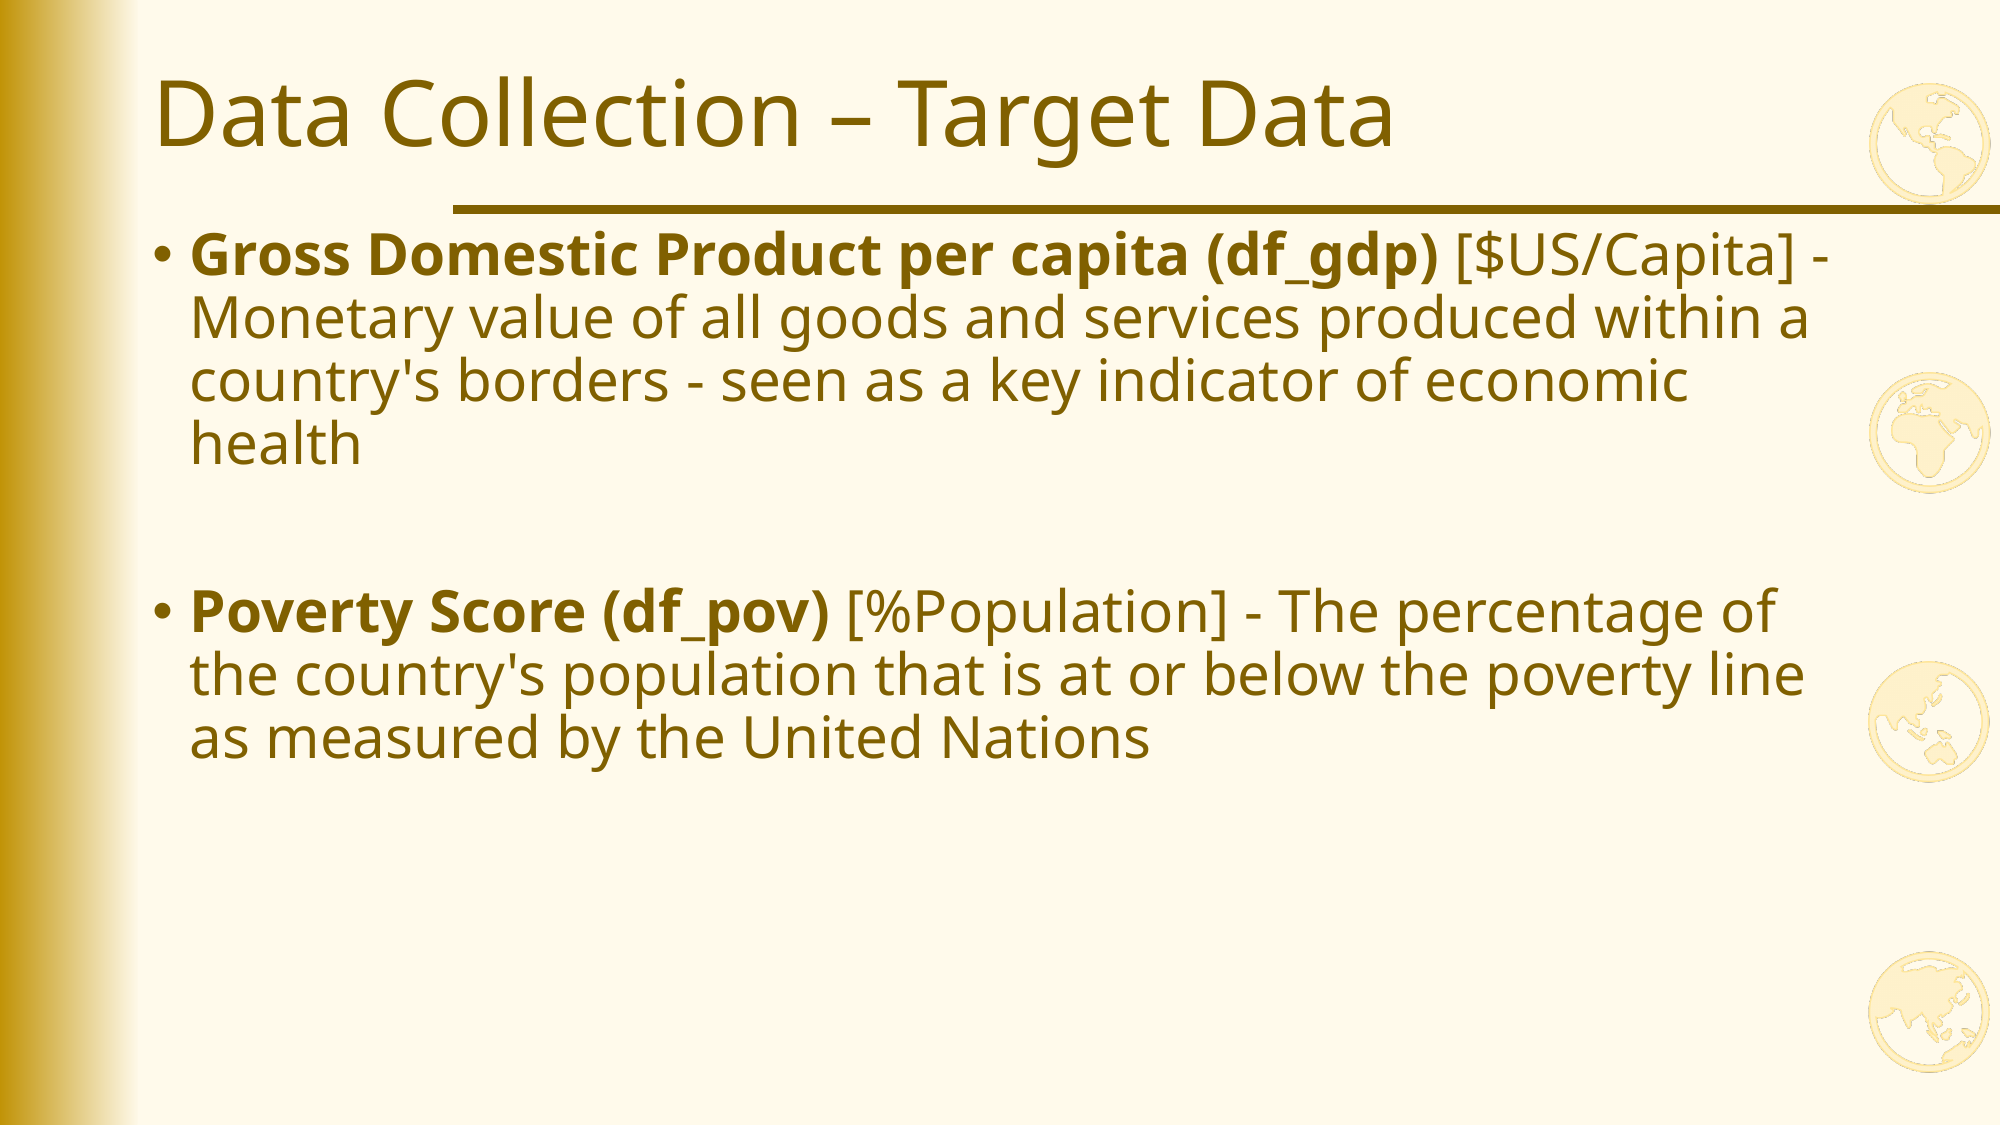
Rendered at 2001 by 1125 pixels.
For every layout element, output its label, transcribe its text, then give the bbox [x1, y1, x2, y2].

picture [1863, 646, 2001, 797]
picture [1854, 938, 2001, 1089]
picture [1854, 68, 2001, 219]
list Gross Domestic Product per capita (df_gdp) [$US/Capita] - Monetary value of all goods and services produced within a country's borders - seen as a key indicator of economic health Poverty Score (df_pov) [%Population] - The percentage of the country's population that is at or below the poverty line as measured by the United Nations [137, 218, 1863, 1073]
picture [1863, 357, 2001, 508]
title Data Collection – Target Data [137, 48, 1863, 187]
